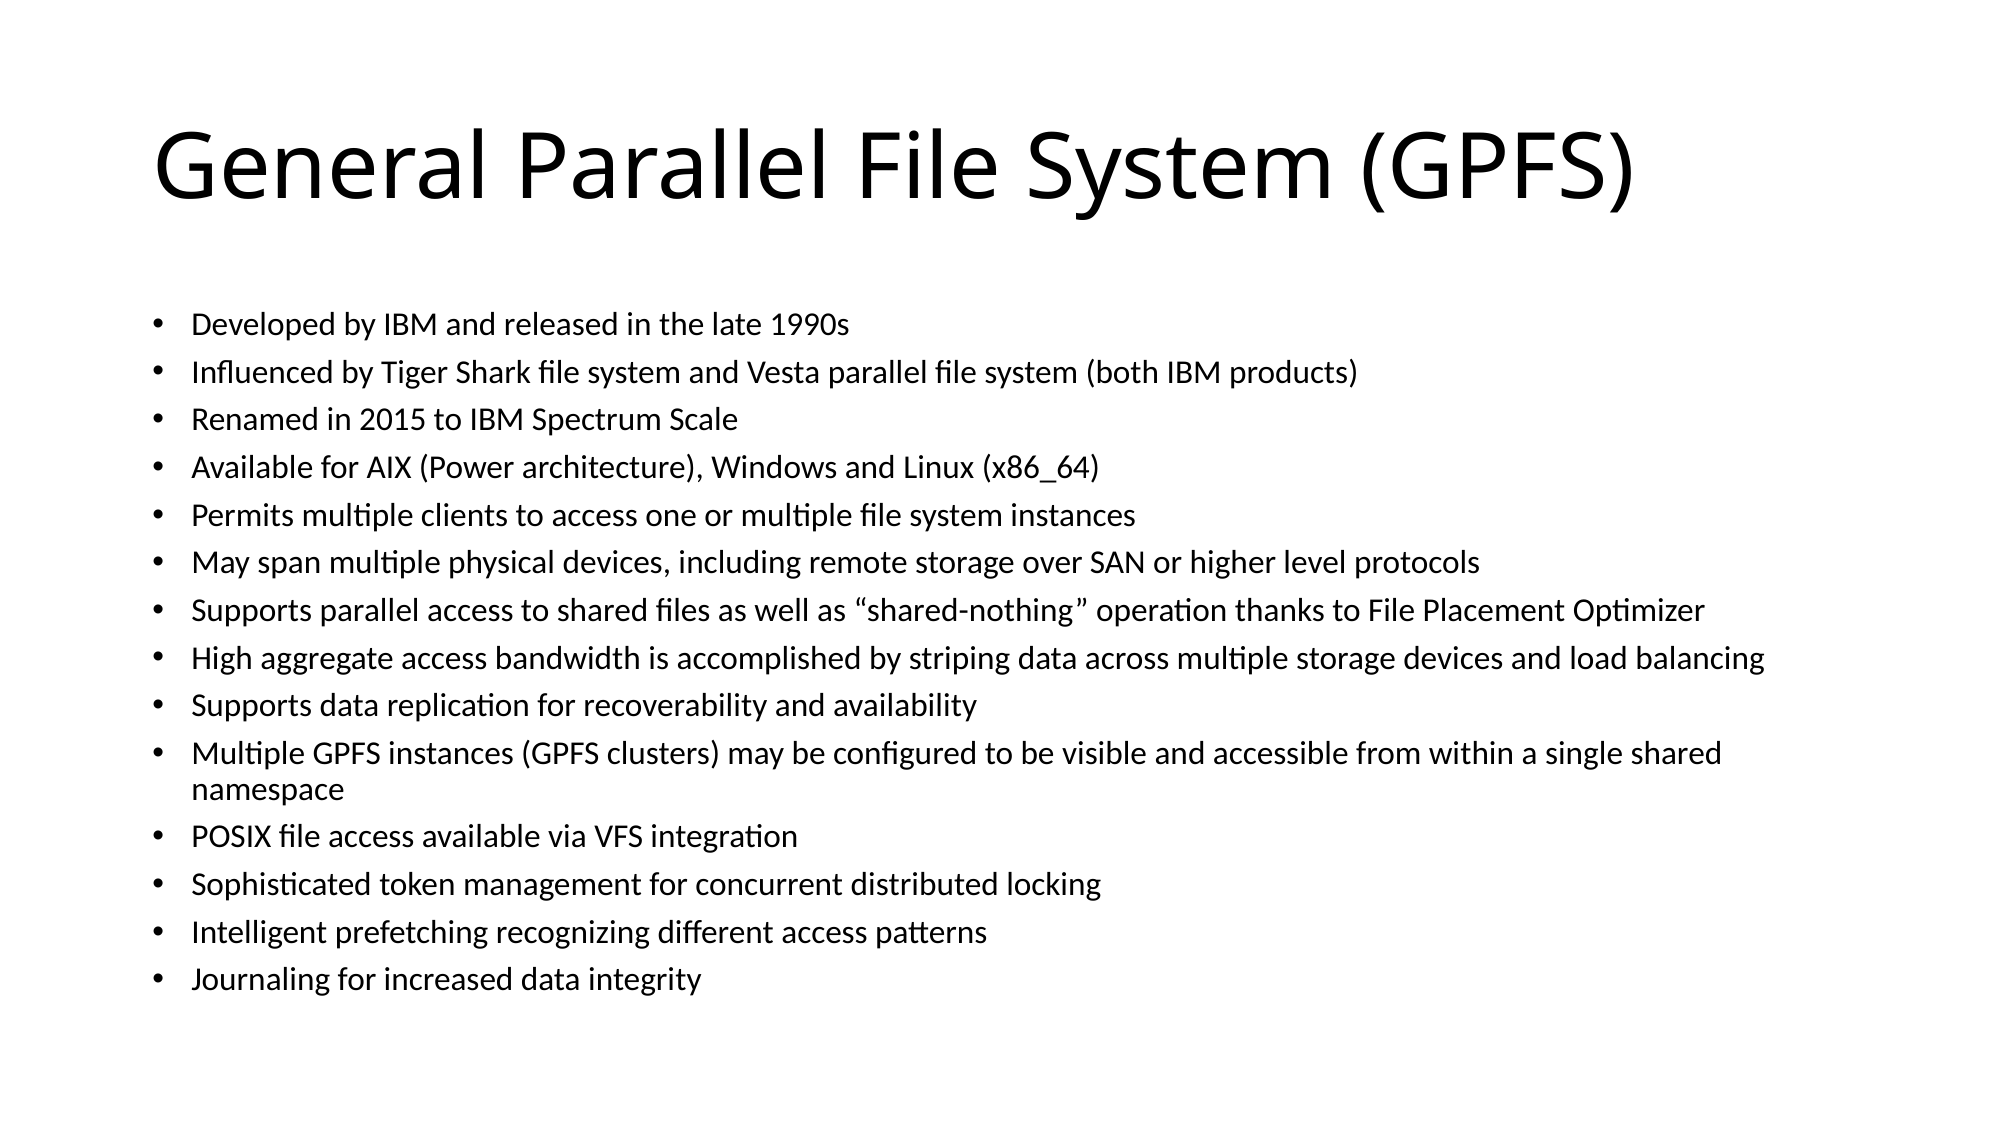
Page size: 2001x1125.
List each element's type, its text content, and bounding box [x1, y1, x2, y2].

title General Parallel File System (GPFS) [137, 59, 1863, 278]
list Developed by IBM and released in the late 1990s Influenced by Tiger Shark file system and Vesta parallel file system (both IBM products) Renamed in 2015 to IBM Spectrum Scale Available for AIX (Power architecture), Windows and Linux (x86_64) Permits multiple clients to access one or multiple file system instances May span multiple physical devices, including remote storage over SAN or higher level protocols Supports parallel access to shared files as well as “shared-nothing” operation thanks to File Placement Optimizer High aggregate access bandwidth is accomplished by striping data across multiple storage devices and load balancing Supports data replication for recoverability and availability Multiple GPFS instances (GPFS clusters) may be configured to be visible and accessible from within a single shared namespace POSIX file access available via VFS integration Sophisticated token management for concurrent distributed locking Intelligent prefetching recognizing different access patterns Journaling for increased data integrity [137, 299, 1863, 1014]
